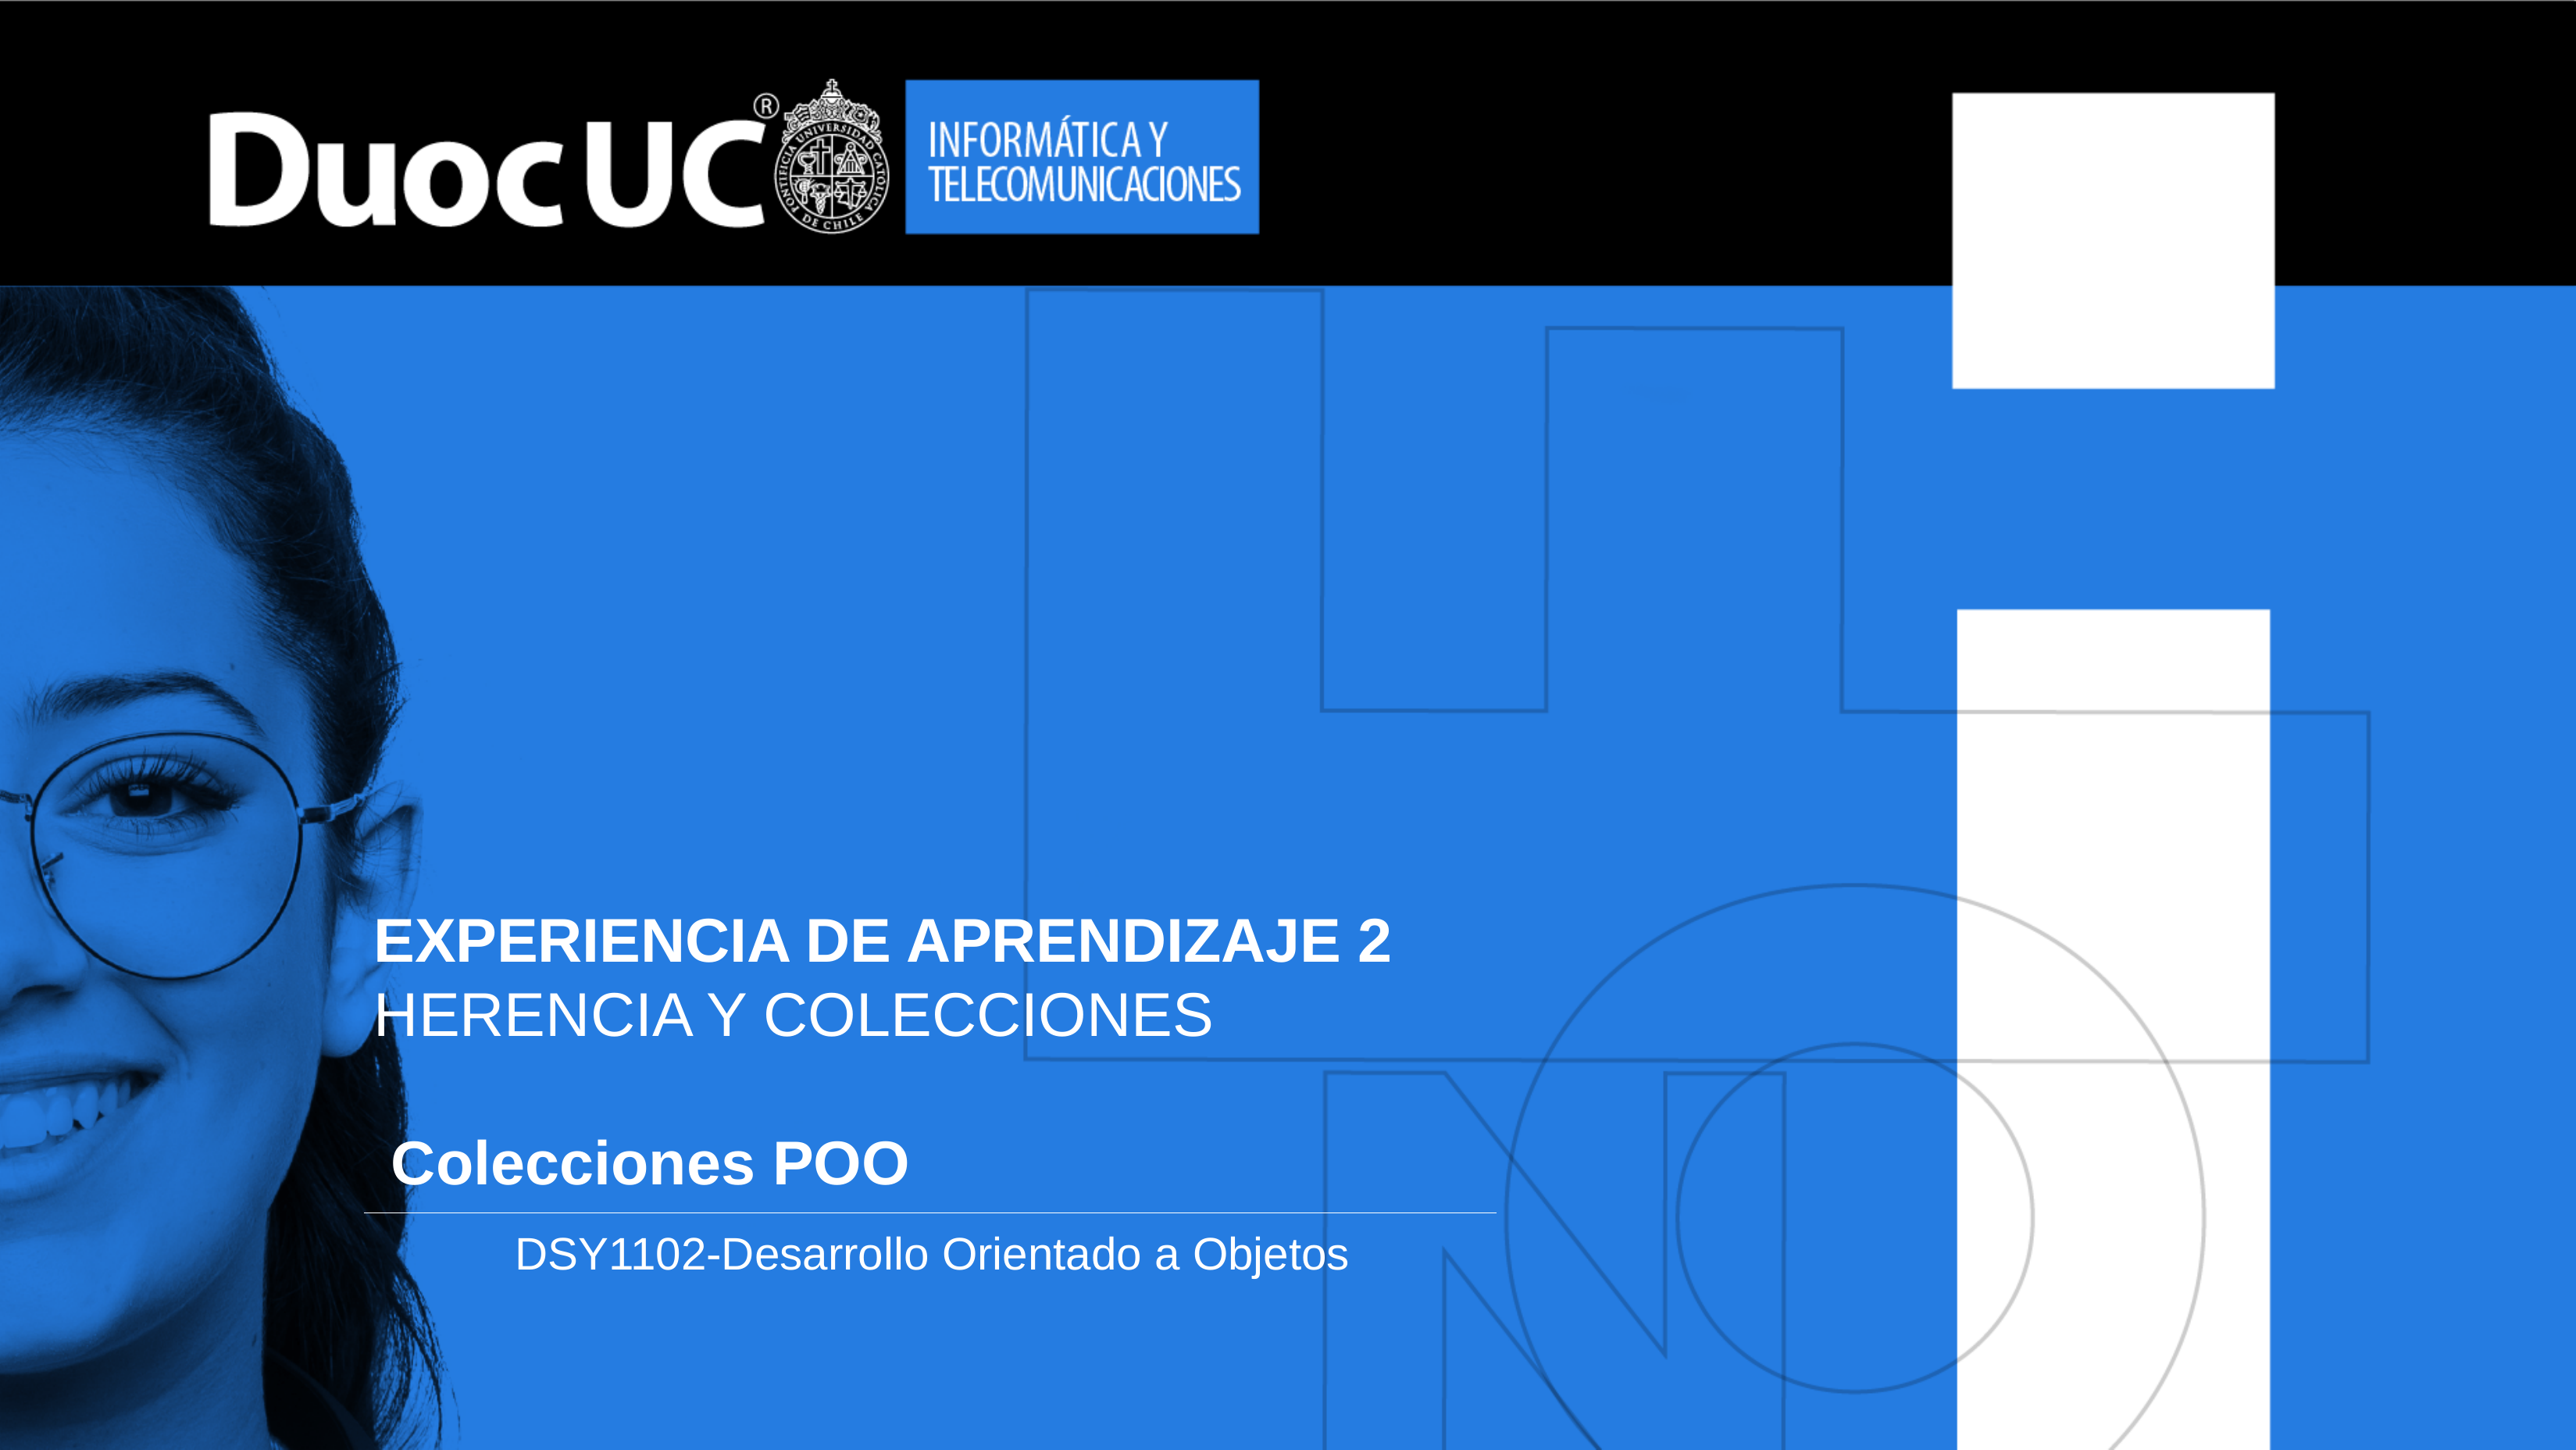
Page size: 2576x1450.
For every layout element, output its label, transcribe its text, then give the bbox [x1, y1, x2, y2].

picture [0, 0, 2576, 1450]
title EXPERIENCIA DE APRENDIZAJE 2 HERENCIA Y COLECCIONES Colecciones POO [373, 900, 1858, 1198]
subtitle DSY1102-Desarrollo Orientado a Objetos [375, 1224, 1492, 1280]
